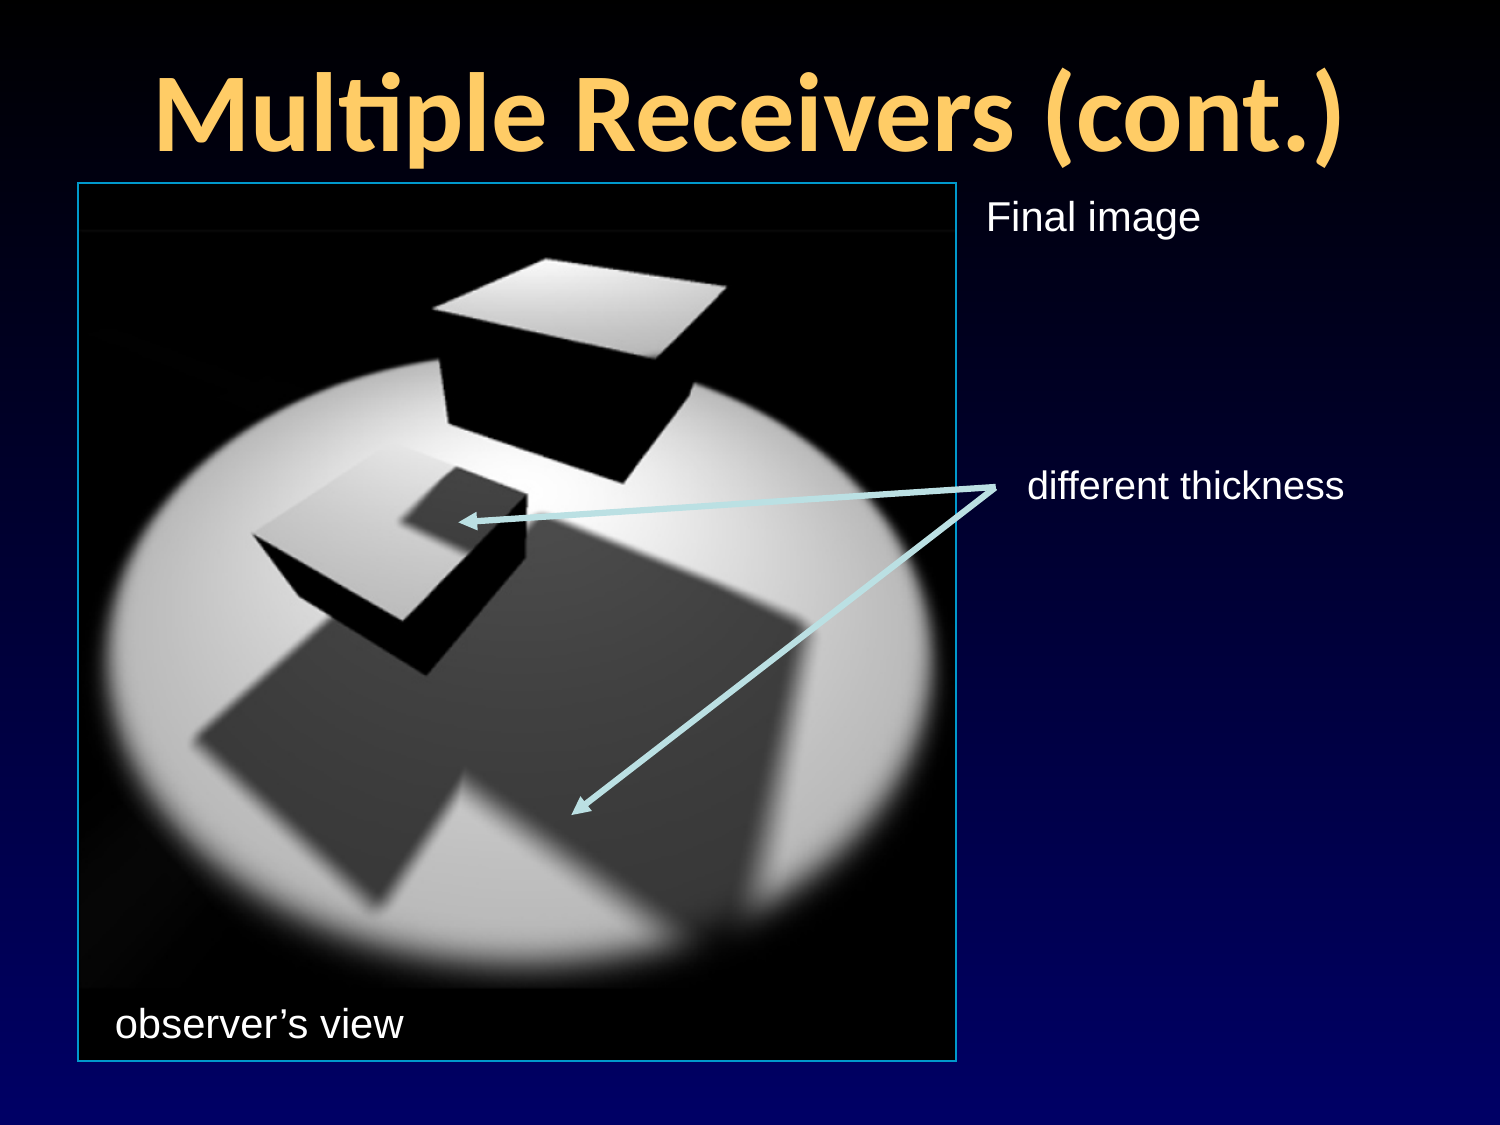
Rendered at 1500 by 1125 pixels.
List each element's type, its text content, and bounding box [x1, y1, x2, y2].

text_box Final image [971, 182, 1480, 248]
picture [80, 185, 957, 1059]
text_box different thickness [1012, 452, 1361, 515]
title Multiple Receivers (cont.) [24, 24, 1475, 188]
